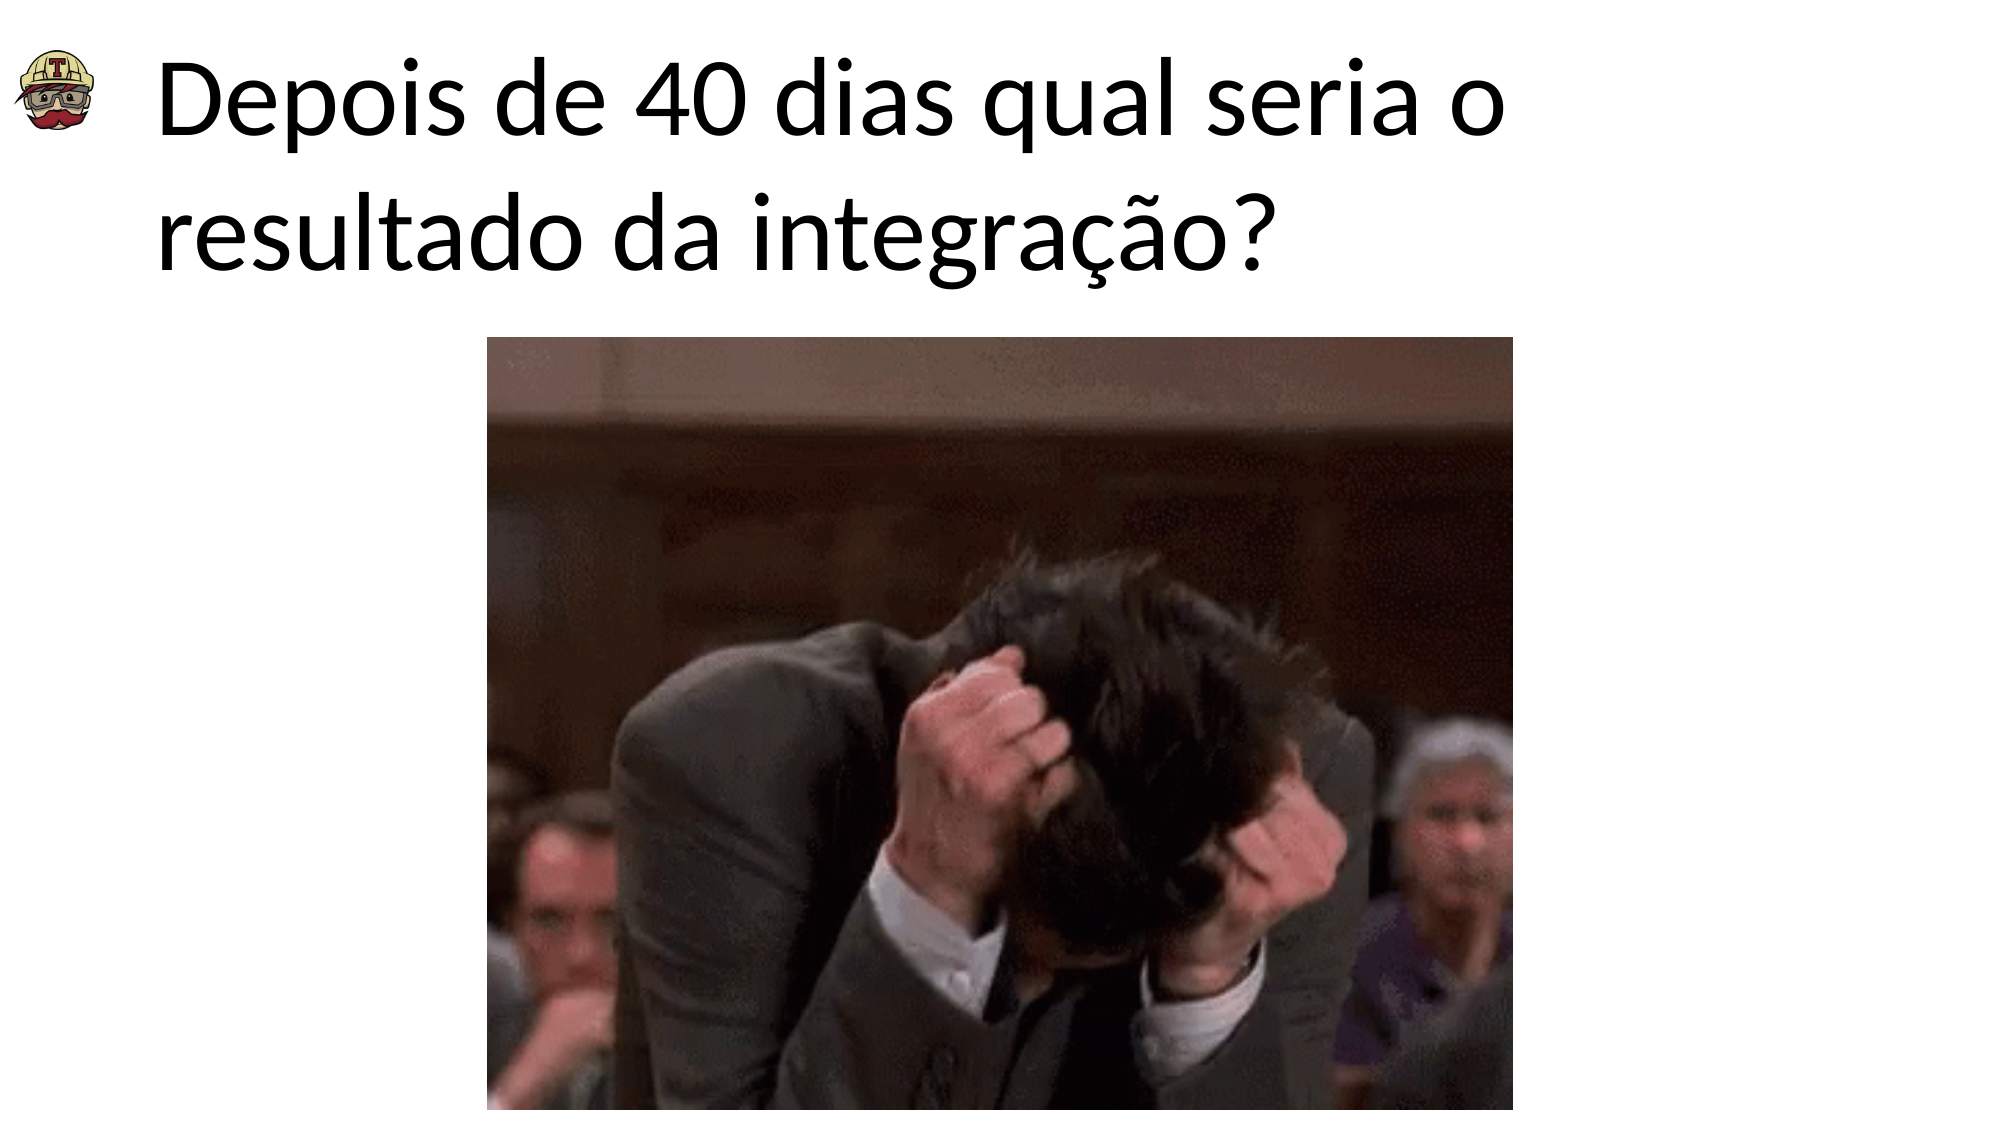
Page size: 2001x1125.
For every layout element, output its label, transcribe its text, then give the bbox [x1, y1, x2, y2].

picture [486, 337, 1513, 1110]
text_box Depois de 40 dias qual seria o resultado da integração? [0, 15, 1824, 300]
picture [14, 50, 94, 130]
